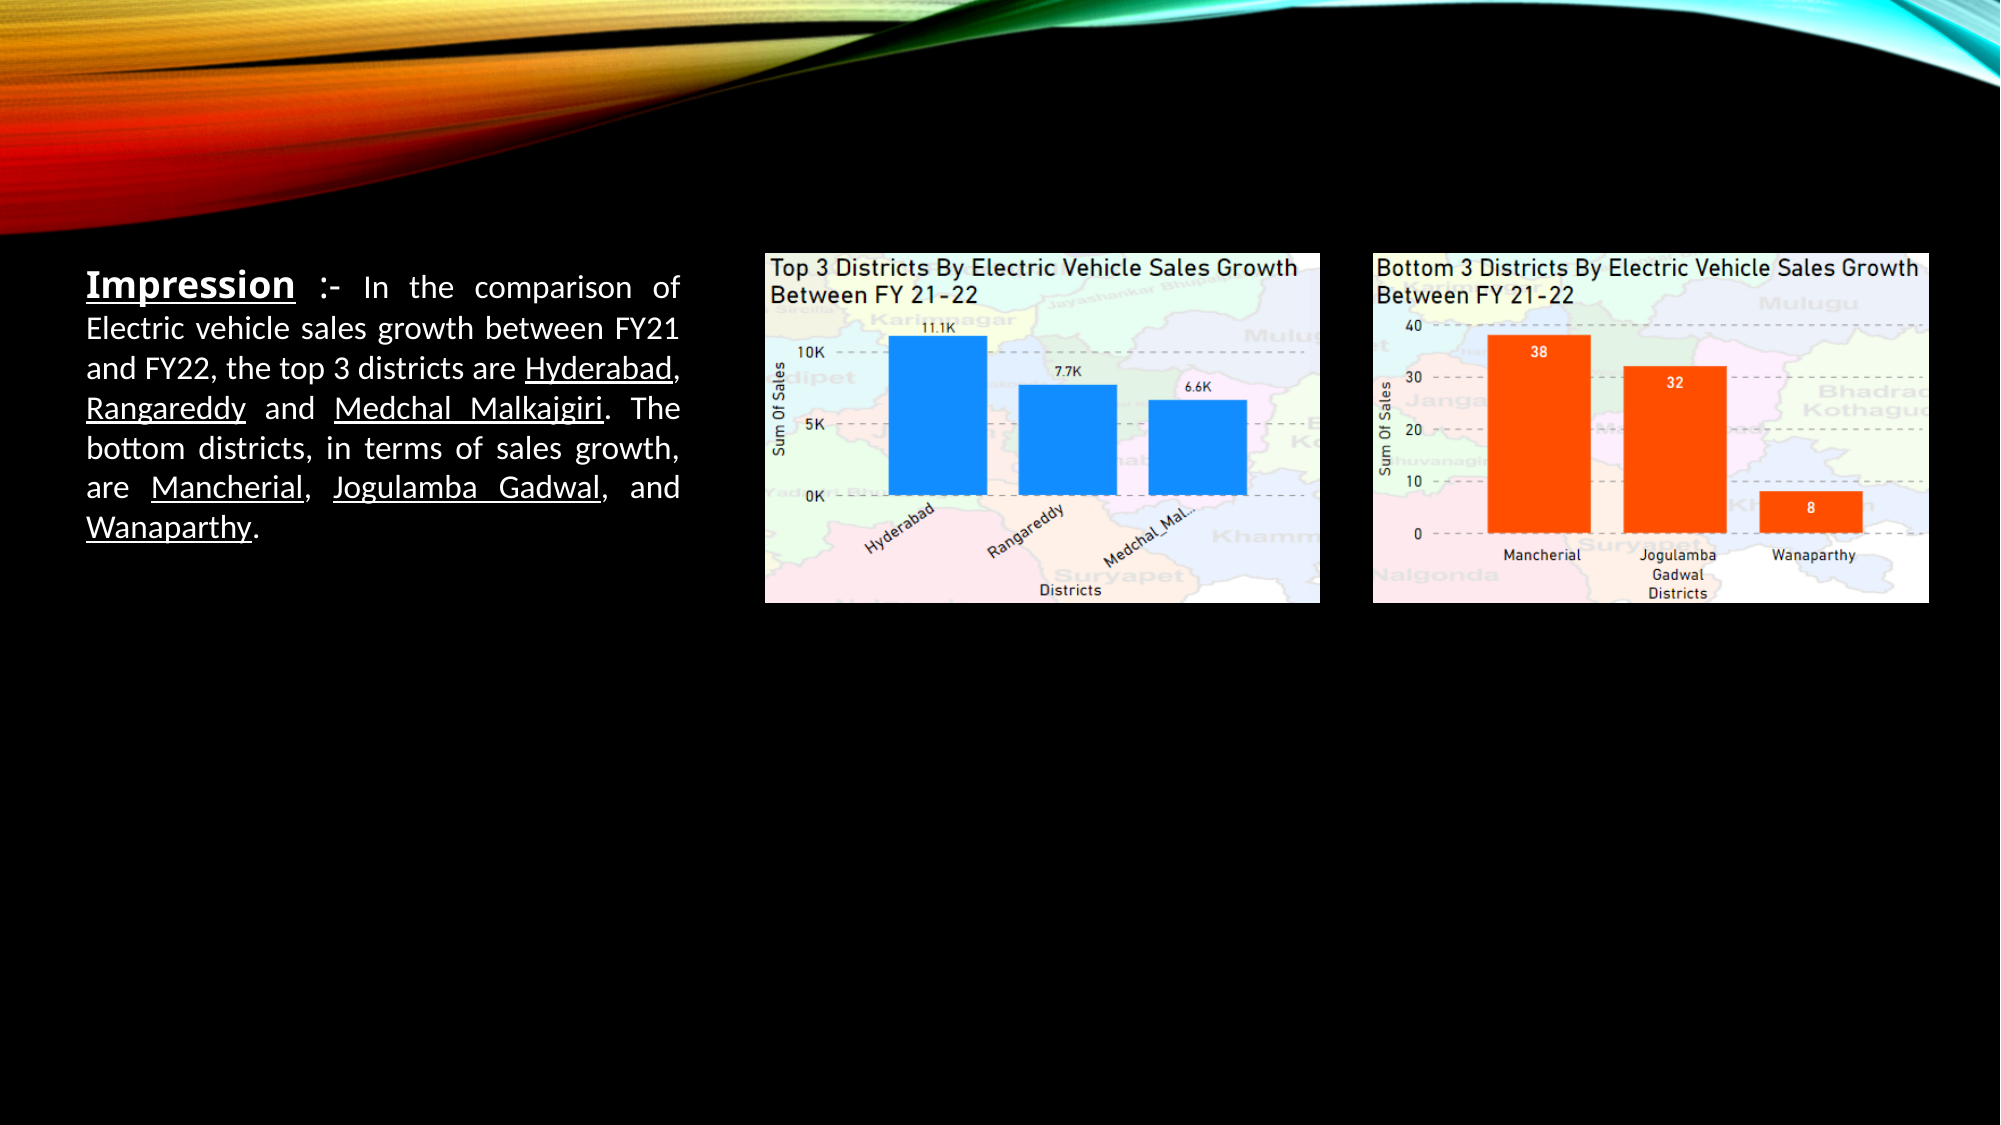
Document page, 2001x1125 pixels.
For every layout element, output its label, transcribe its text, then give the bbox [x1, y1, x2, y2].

picture [1373, 253, 1929, 604]
text_box Impression :- In the comparison of Electric vehicle sales growth between FY21 and FY22, the top 3 districts are Hyderabad, Rangareddy and Medchal Malkajgiri. The bottom districts, in terms of sales growth, are Mancherial, Jogulamba Gadwal, and Wanaparthy. [71, 253, 696, 553]
picture [764, 253, 1321, 604]
picture [0, 0, 2000, 237]
